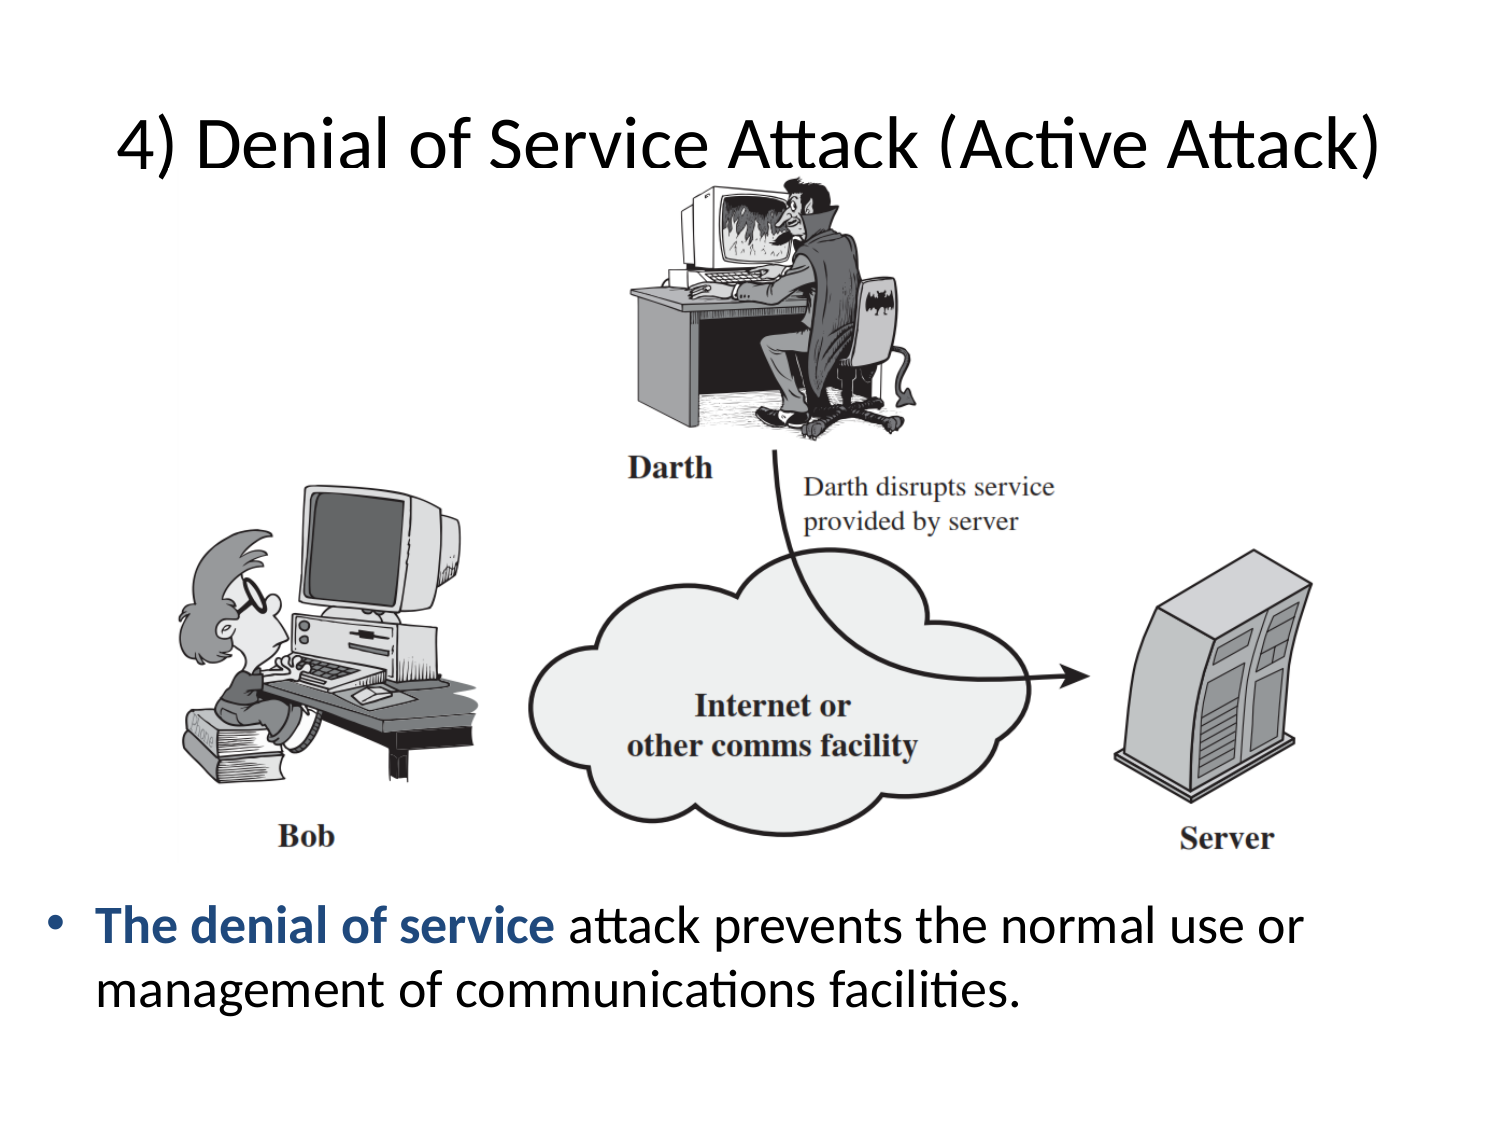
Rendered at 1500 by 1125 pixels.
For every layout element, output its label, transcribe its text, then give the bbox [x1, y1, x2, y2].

list The denial of service attack prevents the normal use or management of communications facilities. [31, 881, 1469, 1028]
picture [167, 168, 1333, 863]
title 4) Denial of Service Attack (Active Attack) [75, 45, 1425, 233]
